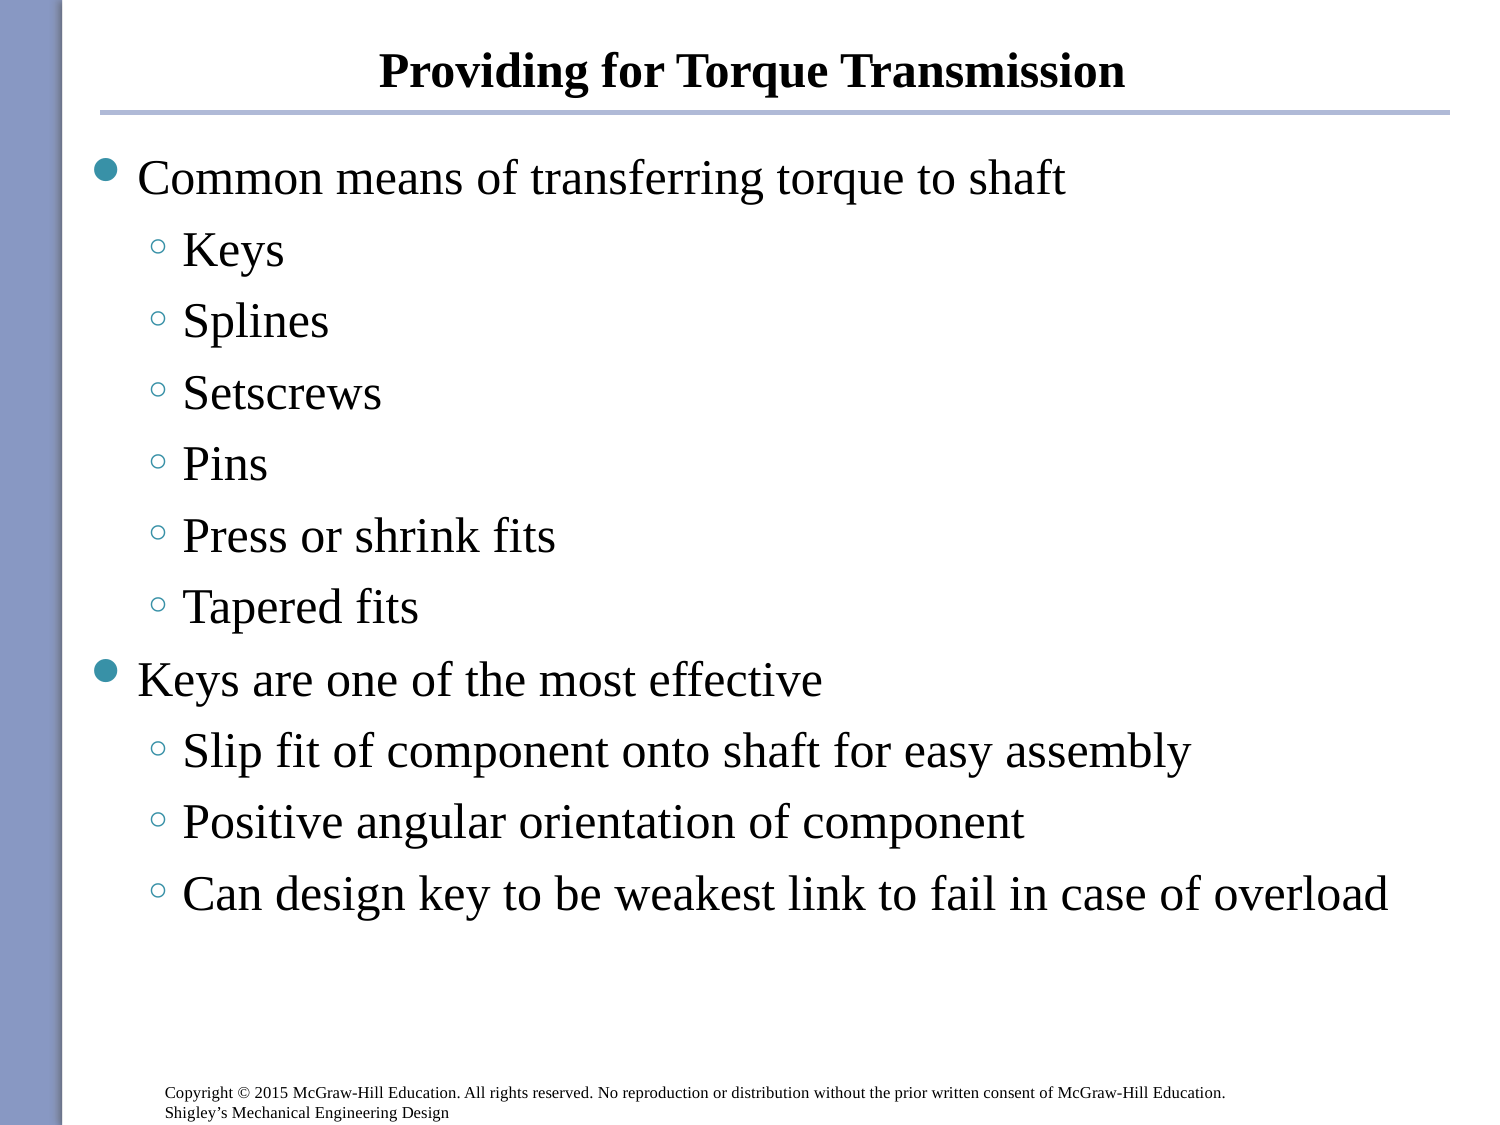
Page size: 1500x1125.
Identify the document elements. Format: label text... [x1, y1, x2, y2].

list Common means of transferring torque to shaft Keys Splines Setscrews Pins Press or shrink fits Tapered fits Keys are one of the most effective Slip fit of component onto shaft for easy assembly Positive angular orientation of component Can design key to be weakest link to fail in case of overload [62, 137, 1463, 1050]
title Providing for Torque Transmission [137, 30, 1368, 106]
